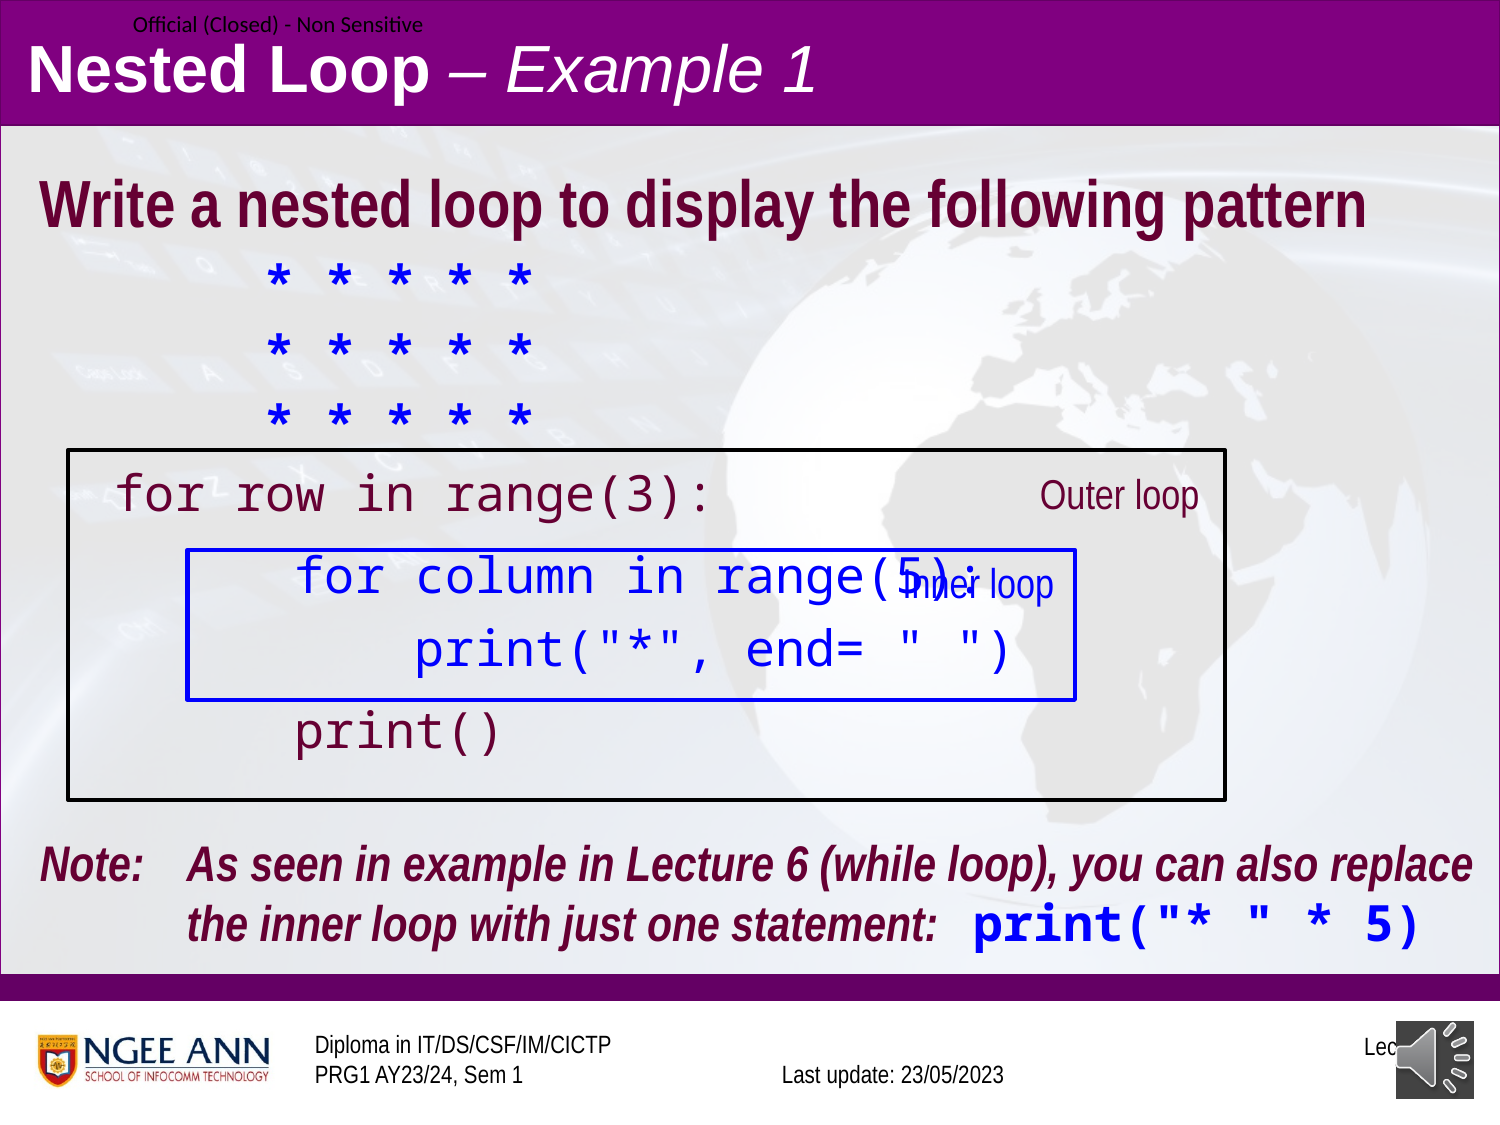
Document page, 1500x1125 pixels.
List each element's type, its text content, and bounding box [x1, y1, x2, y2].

title Nested Loop – Example 1 [12, 19, 1488, 113]
text_box [185, 548, 1077, 702]
list Write a nested loop to display the following pattern * * * * * * * * * * * * * * * for row in range(3): for column in range(5): print("*", end= " ") print() Note: As seen in example in Lecture 6 (while loop), you can also replace the inner loop with just one statement: print("* " * 5) [24, 153, 1500, 972]
text_box Outer loop [1024, 460, 1227, 525]
picture [1394, 1019, 1476, 1101]
text_box [66, 448, 1227, 802]
picture [12, 1012, 294, 1109]
text_box Inner loop [887, 549, 1075, 615]
